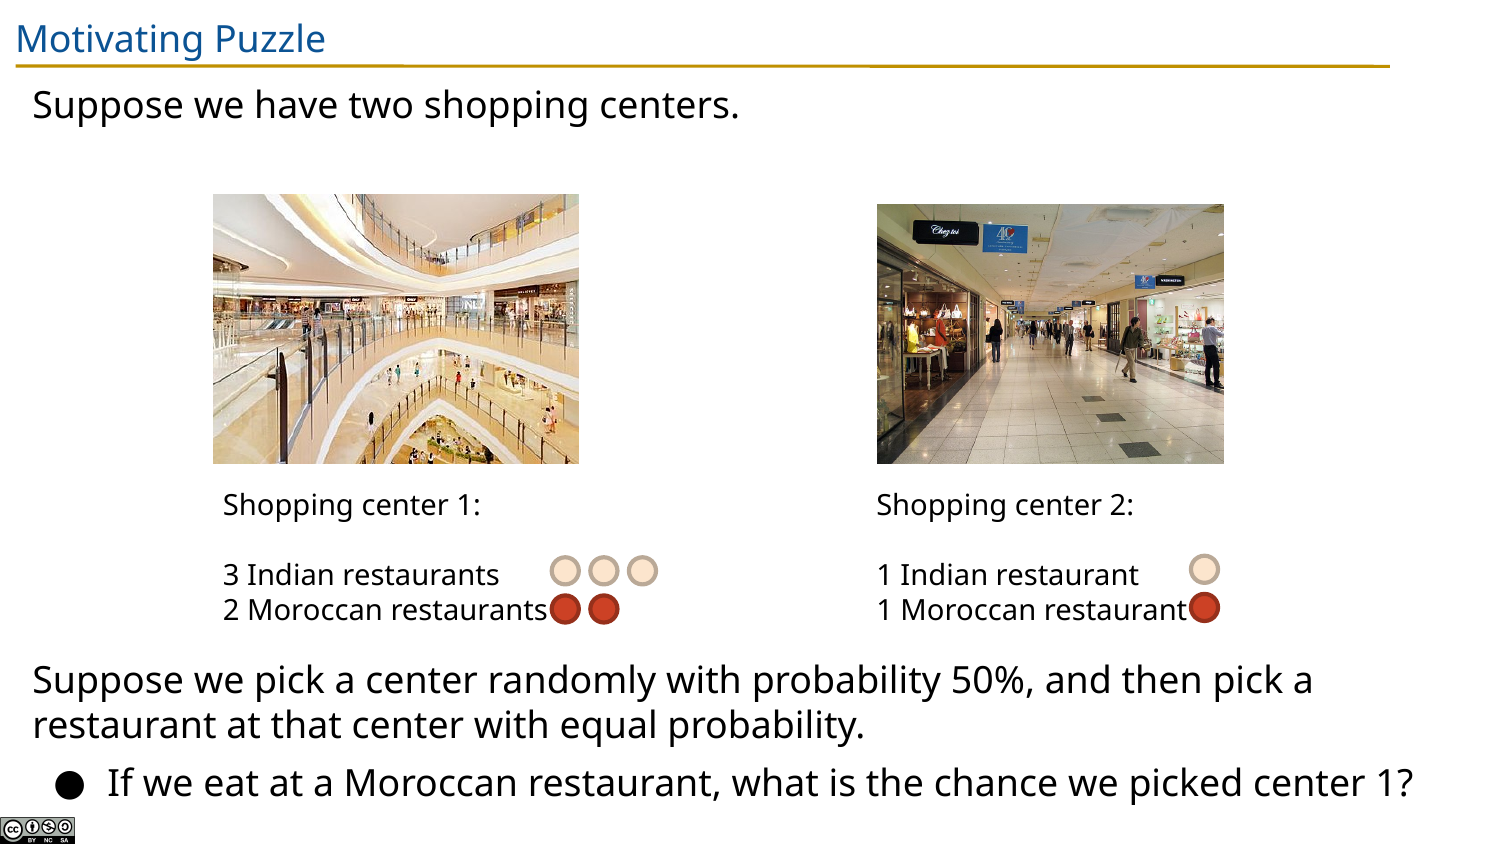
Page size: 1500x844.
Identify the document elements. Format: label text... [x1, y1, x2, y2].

picture [876, 204, 1224, 465]
text_box [549, 593, 581, 625]
list Suppose we have two shopping centers. Suppose we pick a center randomly with probability 50%, and then pick a restaurant at that center with equal probability. If we eat at a Moroccan restaurant, what is the chance we picked center 1? [17, 65, 1444, 627]
text_box [549, 555, 581, 587]
text_box [588, 593, 620, 625]
title Motivating Puzzle [0, 0, 1398, 65]
picture [212, 194, 580, 465]
text_box [626, 555, 659, 587]
text_box [588, 555, 620, 587]
text_box [1188, 591, 1221, 624]
text_box [1188, 553, 1221, 585]
picture [0, 817, 75, 844]
text_box Shopping center 1: 3 Indian restaurants 2 Moroccan restaurants [208, 478, 563, 634]
text_box Shopping center 2: 1 Indian restaurant 1 Moroccan restaurant [861, 478, 1203, 634]
